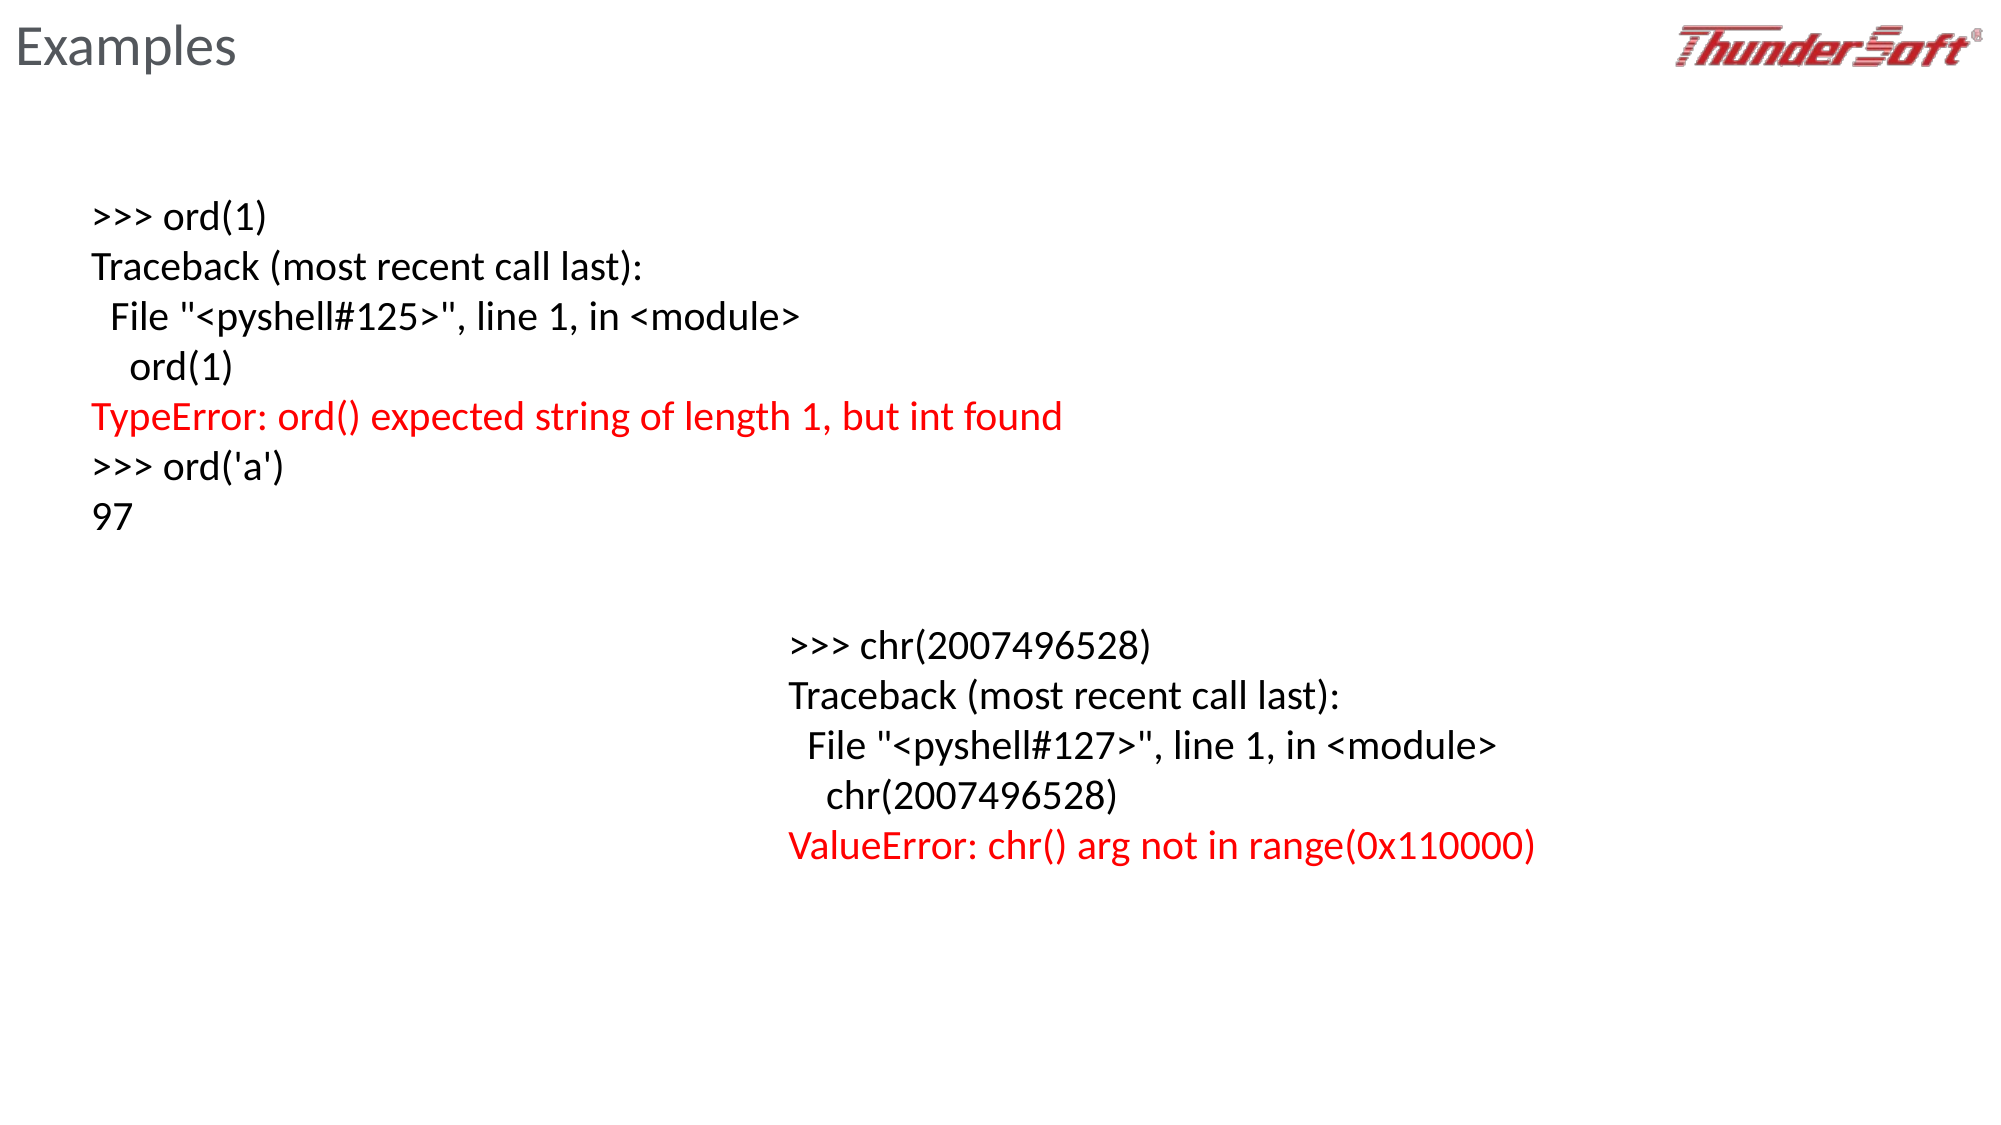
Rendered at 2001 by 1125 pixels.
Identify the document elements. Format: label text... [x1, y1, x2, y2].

text_box >>> ord(1) Traceback (most recent call last): File "<pyshell#125>", line 1, in <module> ord(1) TypeError: ord() expected string of length 1, but int found >>> ord('a') 97 [76, 181, 1093, 547]
text_box >>> chr(2007496528) Traceback (most recent call last): File "<pyshell#127>", line 1, in <module> chr(2007496528) ValueError: chr() arg not in range(0x110000) [773, 610, 1573, 876]
text_box Examples [0, 0, 253, 85]
picture [1670, 13, 2000, 86]
